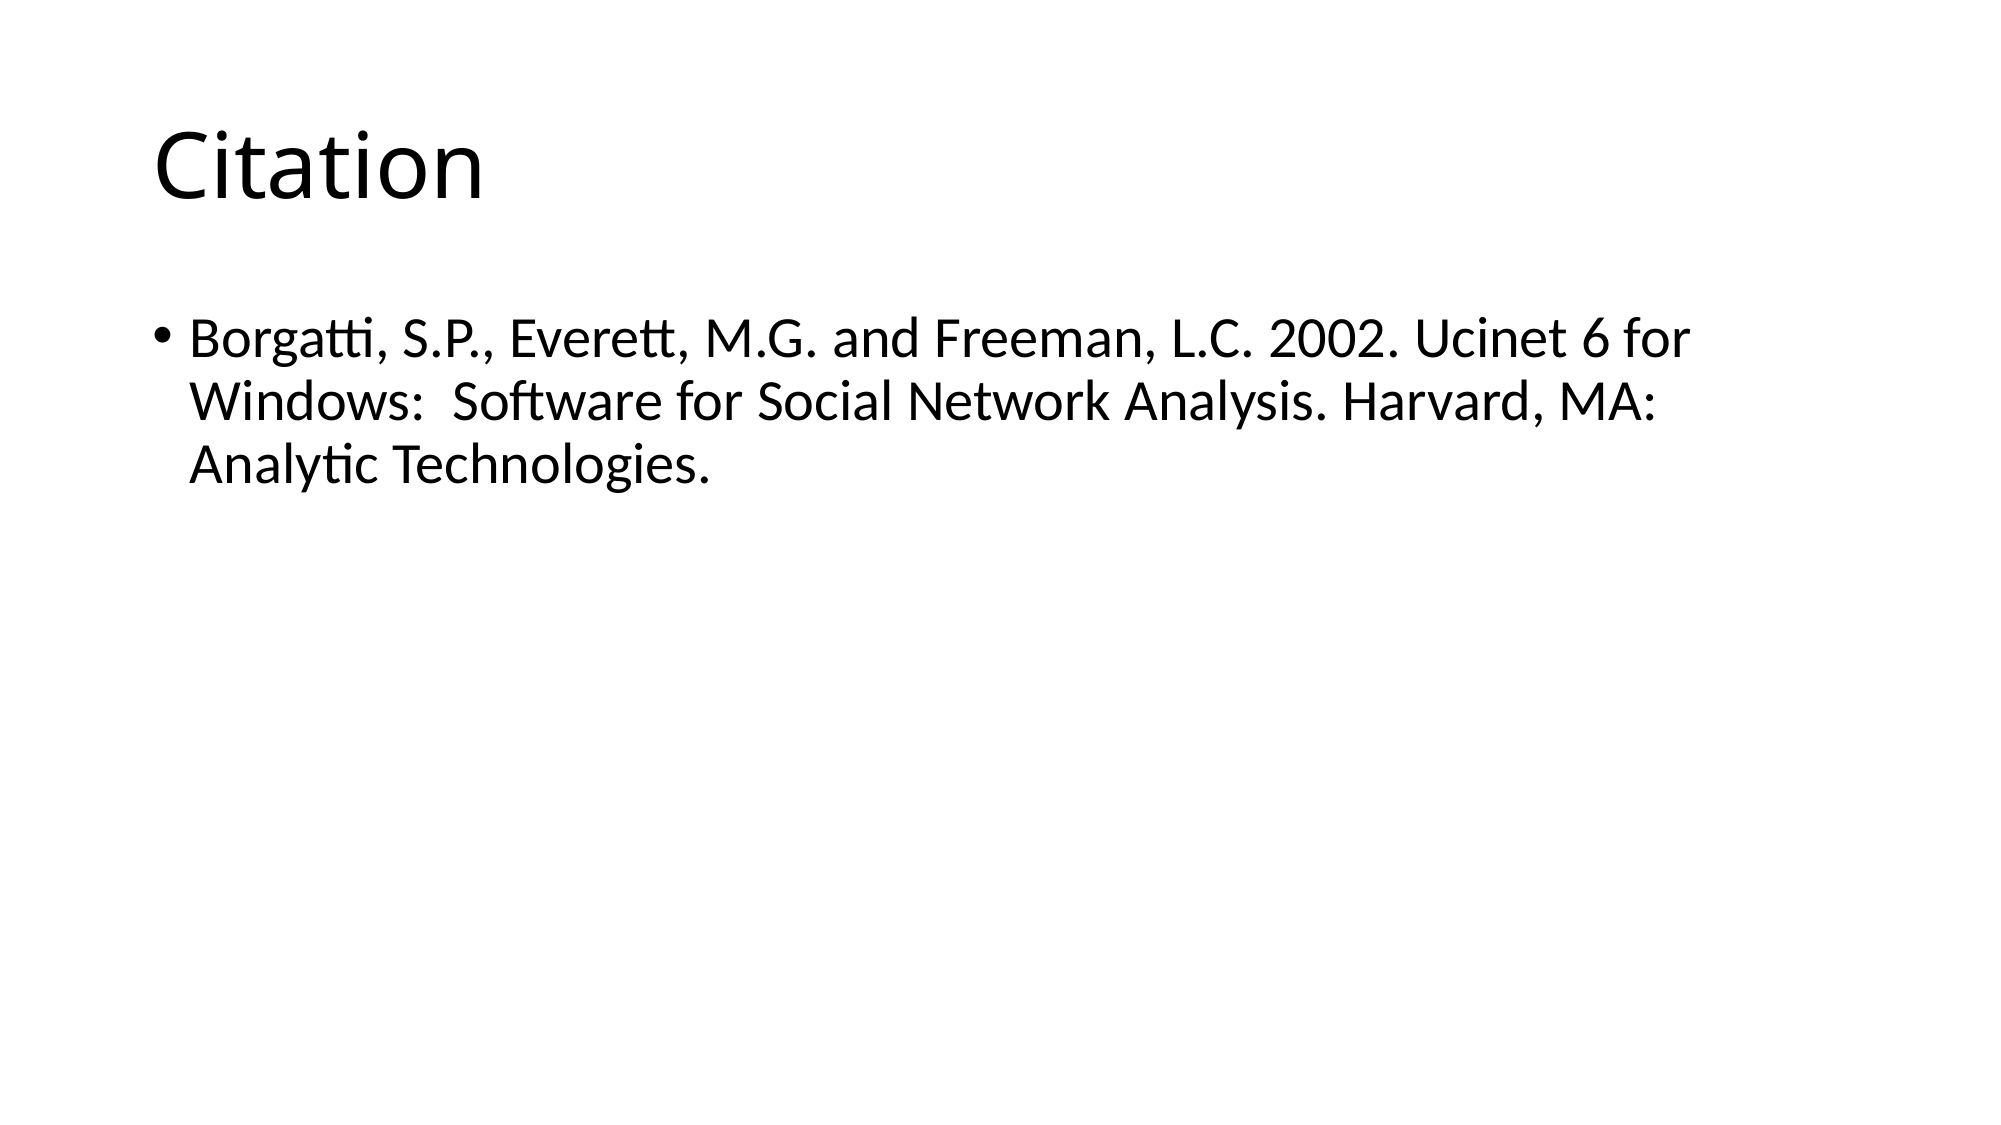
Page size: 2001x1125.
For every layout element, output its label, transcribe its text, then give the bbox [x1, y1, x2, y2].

list Borgatti, S.P., Everett, M.G. and Freeman, L.C. 2002. Ucinet 6 for Windows: Software for Social Network Analysis. Harvard, MA: Analytic Technologies. [137, 299, 1863, 1014]
title Citation [137, 59, 1863, 278]
